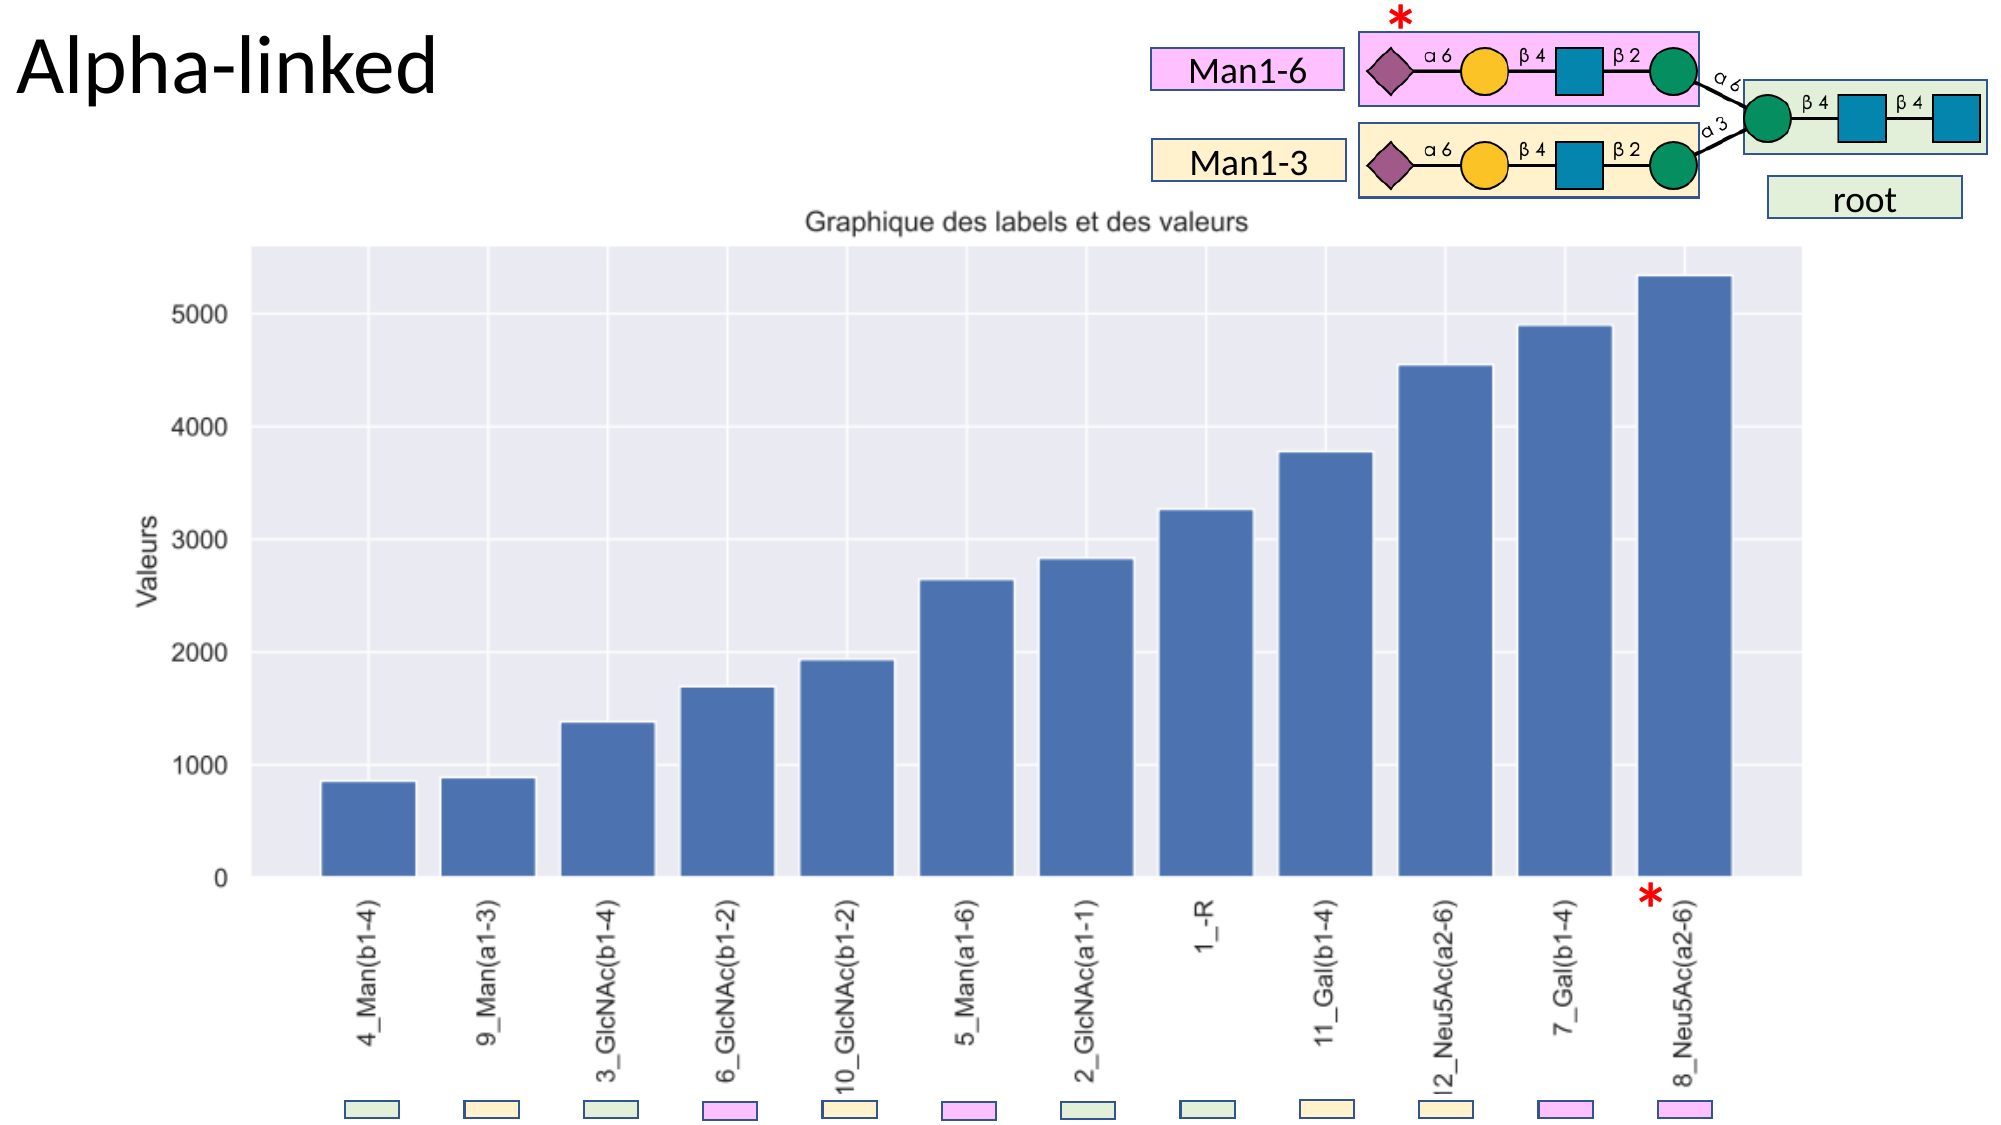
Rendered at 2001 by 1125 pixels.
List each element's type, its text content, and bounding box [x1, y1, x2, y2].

text_box [1418, 1100, 1474, 1119]
text_box [1060, 1101, 1116, 1120]
text_box Alpha-linked [2, 2, 455, 118]
text_box [463, 1100, 520, 1119]
text_box [702, 1101, 758, 1121]
picture [0, 0, 2000, 1094]
text_box [1657, 1100, 1713, 1119]
text_box [1179, 1100, 1236, 1119]
text_box [1537, 1100, 1594, 1119]
text_box Man1-6 [1150, 47, 1343, 91]
text_box [821, 1100, 878, 1119]
text_box [344, 1100, 400, 1119]
text_box [583, 1100, 639, 1119]
text_box [941, 1101, 997, 1121]
text_box [1299, 1099, 1355, 1119]
